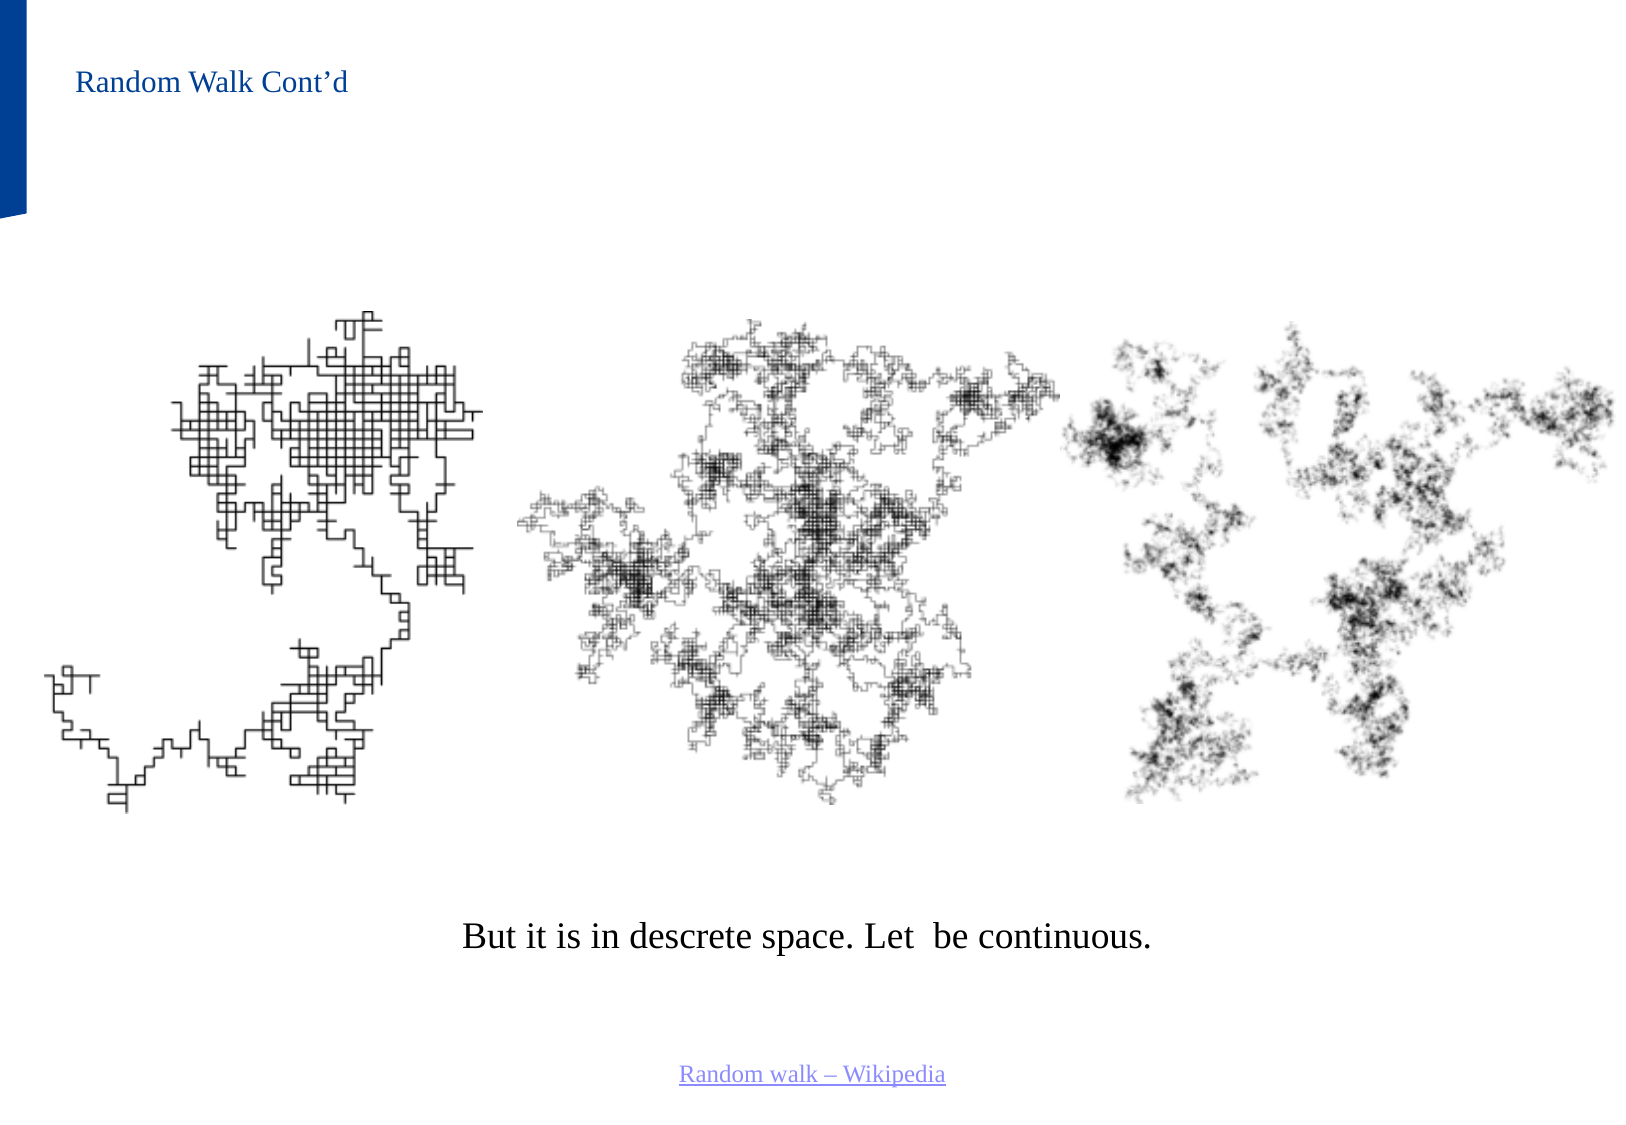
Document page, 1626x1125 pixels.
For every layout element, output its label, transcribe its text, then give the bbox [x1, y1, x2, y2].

picture [44, 311, 483, 814]
text_box Random Walk Cont’d [60, 54, 1484, 107]
text_box [0, 0, 29, 221]
picture [516, 319, 1616, 806]
footer Random walk – Wikipedia [44, 1034, 1581, 1111]
